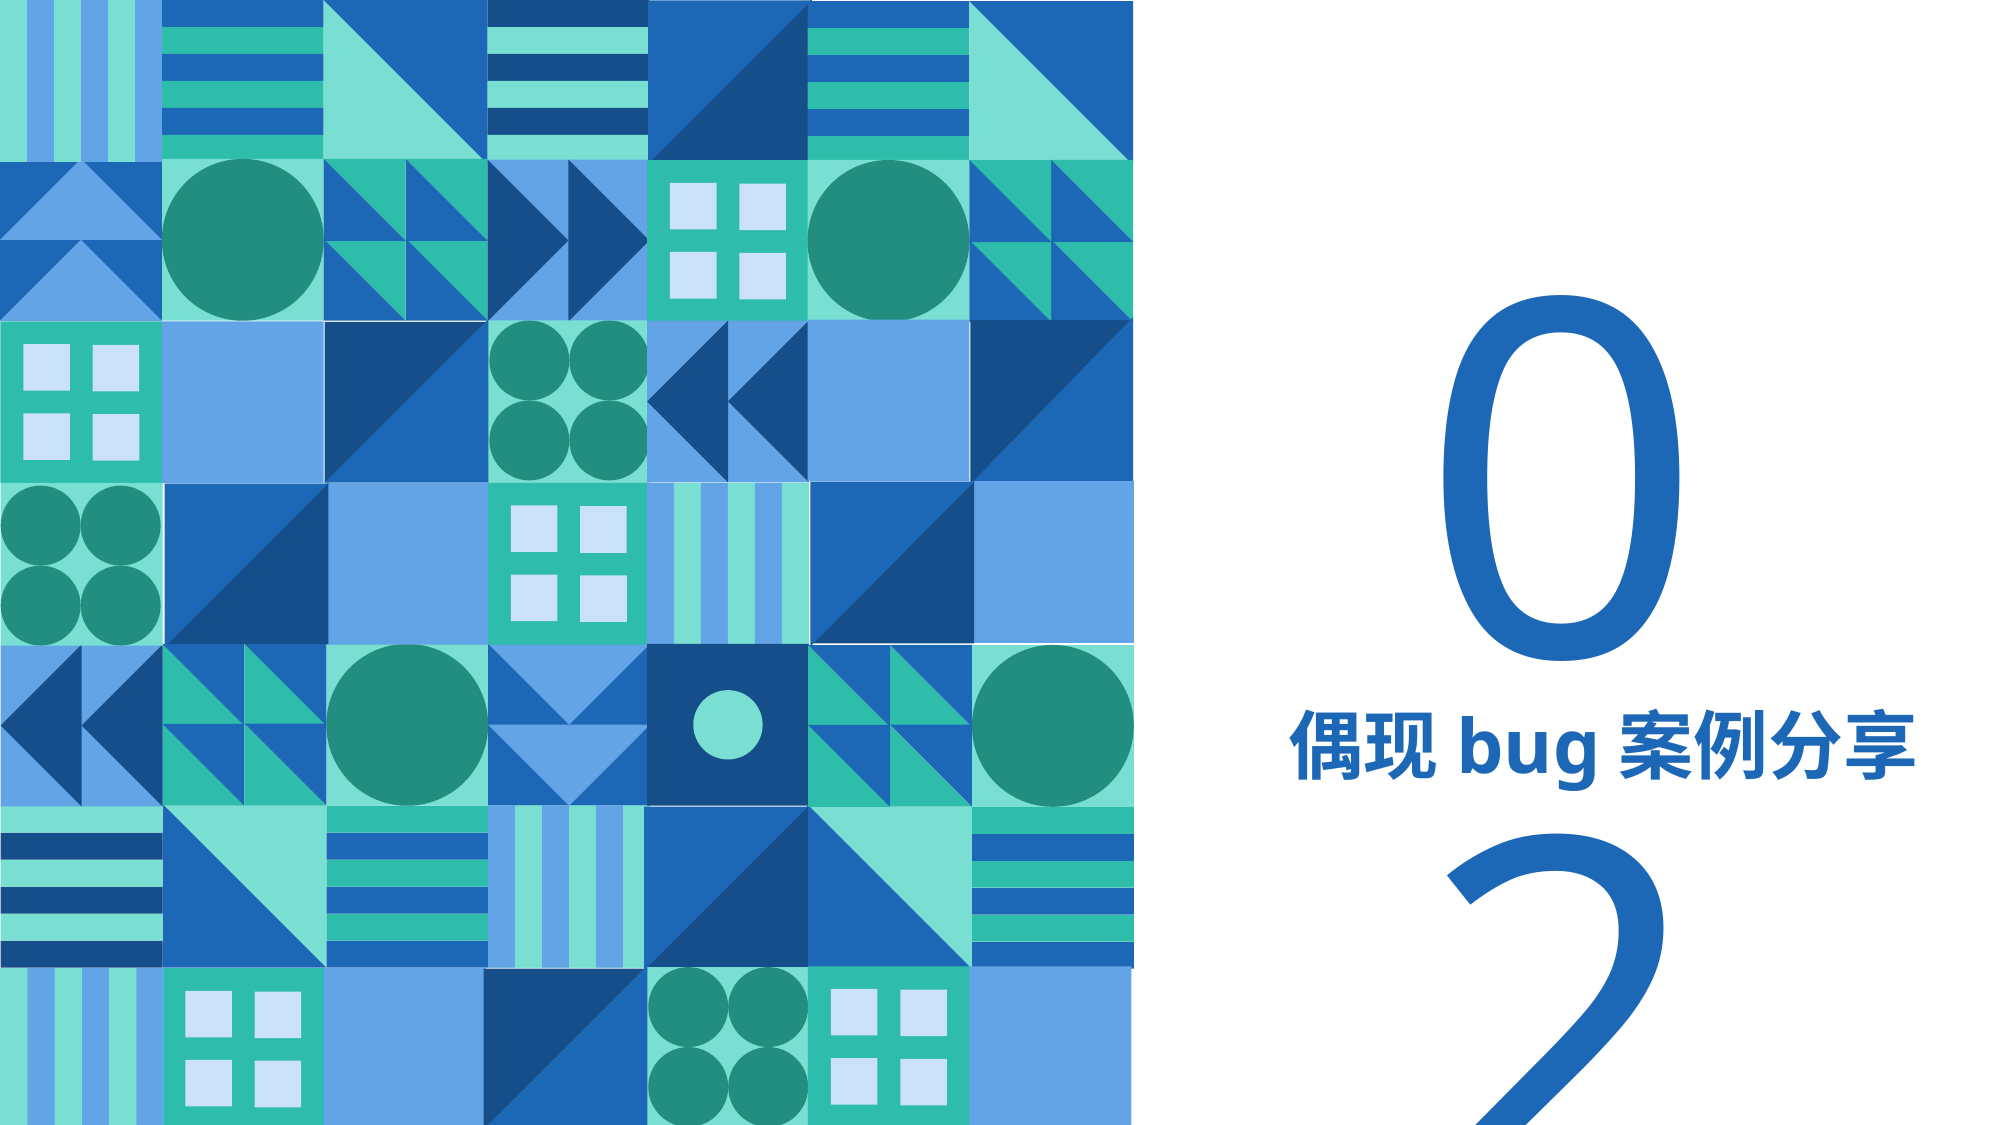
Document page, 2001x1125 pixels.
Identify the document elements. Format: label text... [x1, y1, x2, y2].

list 02 [1273, 218, 1850, 701]
list 偶现bug案例分享 [1273, 701, 1934, 839]
